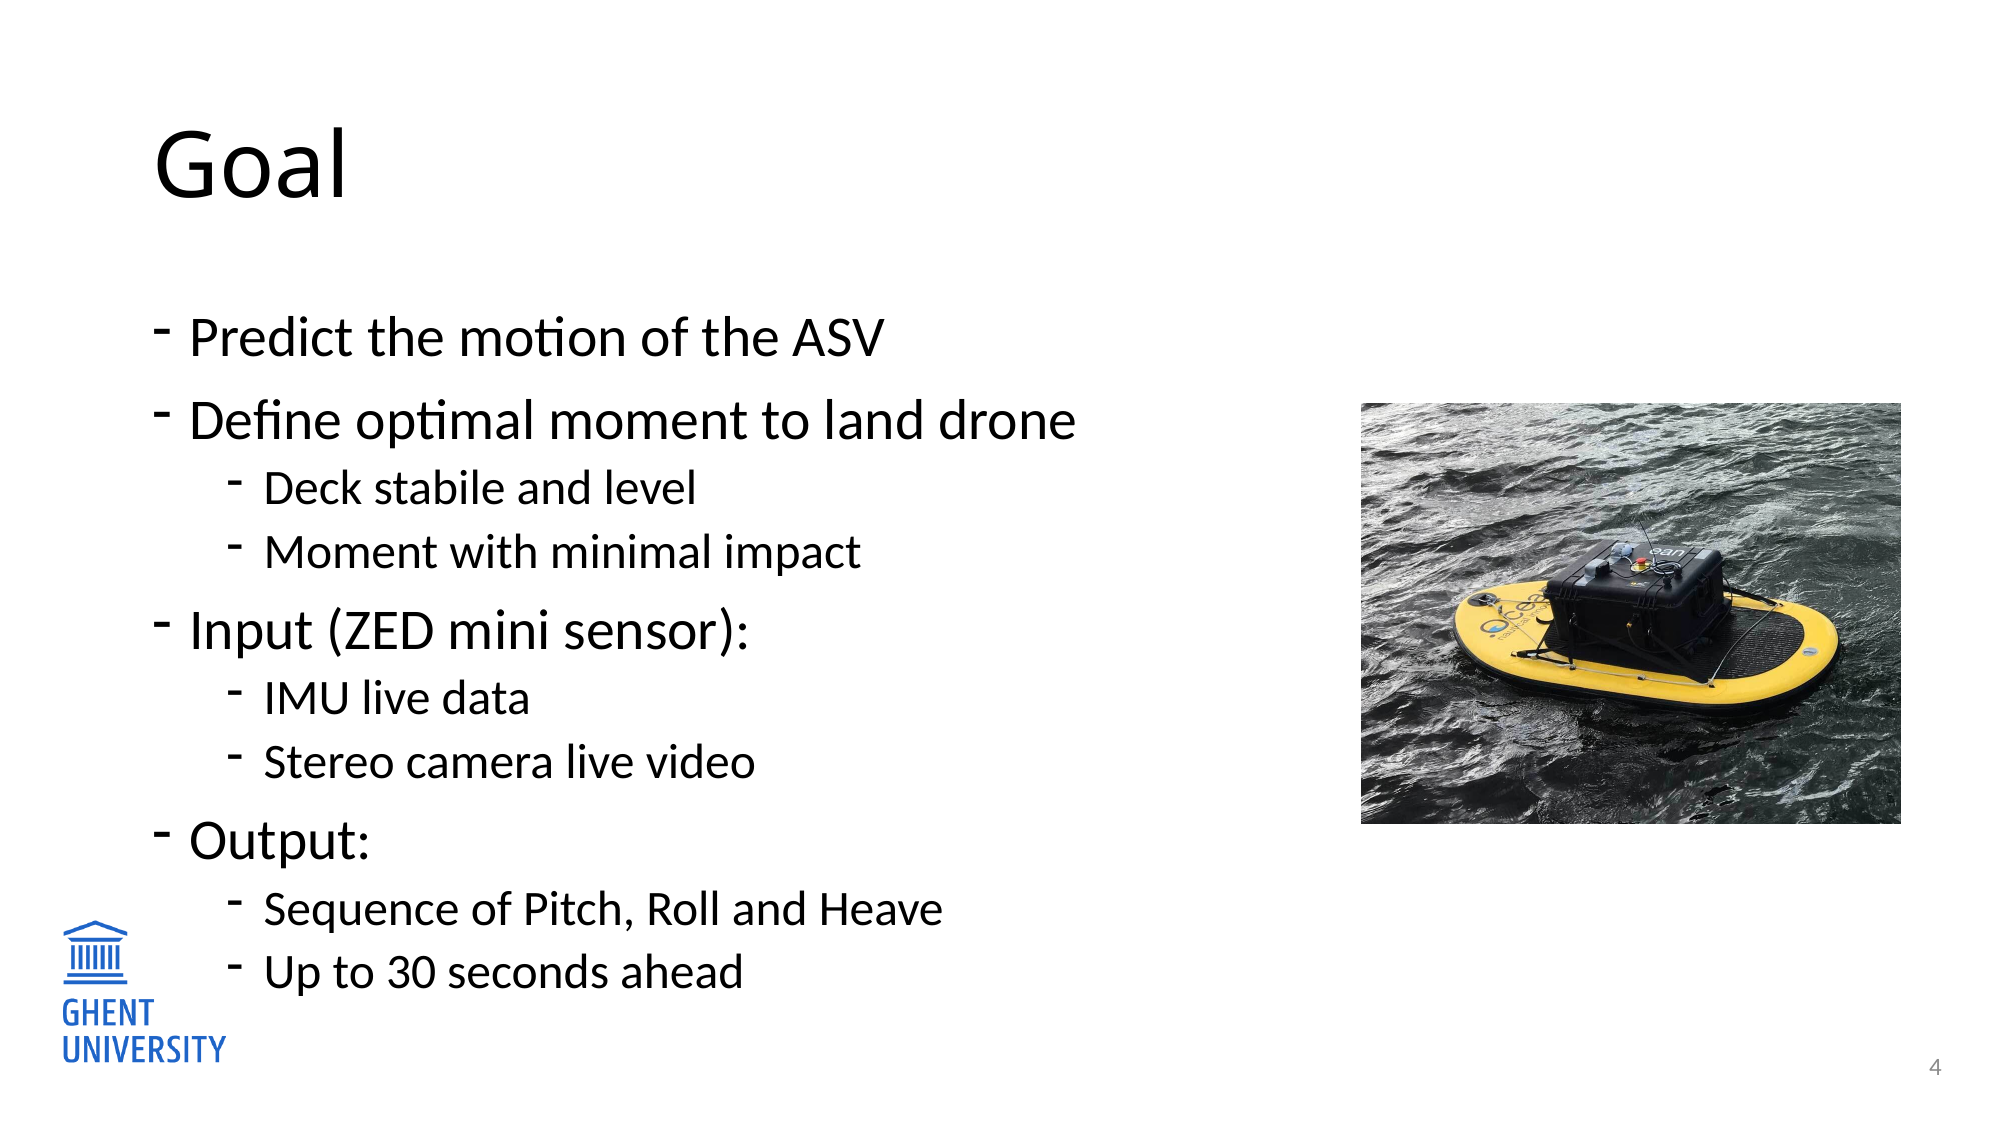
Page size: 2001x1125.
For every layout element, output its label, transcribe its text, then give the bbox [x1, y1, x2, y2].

list Predict the motion of the ASV Define optimal moment to land drone Deck stabile and level Moment with minimal impact Input (ZED mini sensor): IMU live data Stereo camera live video Output: Sequence of Pitch, Roll and Heave Up to 30 seconds ahead [137, 299, 1955, 1014]
title Goal [137, 59, 1955, 278]
picture [0, 872, 316, 1125]
picture [1361, 403, 1901, 824]
